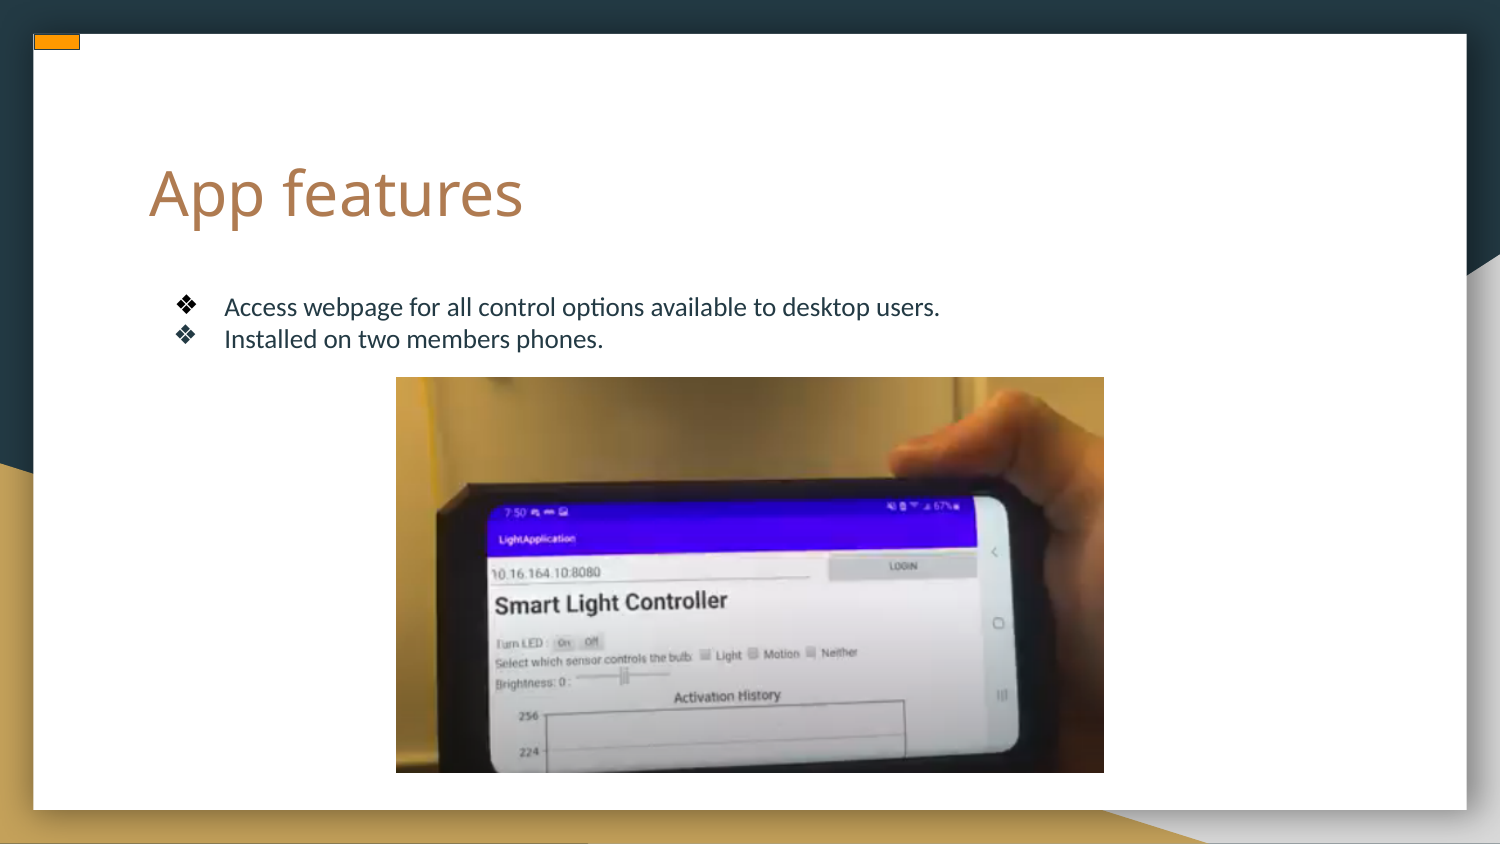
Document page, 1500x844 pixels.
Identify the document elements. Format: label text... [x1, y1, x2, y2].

picture [396, 377, 1104, 773]
title App features [134, 138, 1366, 274]
list Access webpage for all control options available to desktop users. Installed on two members phones. [134, 274, 1366, 676]
text_box [34, 34, 80, 50]
